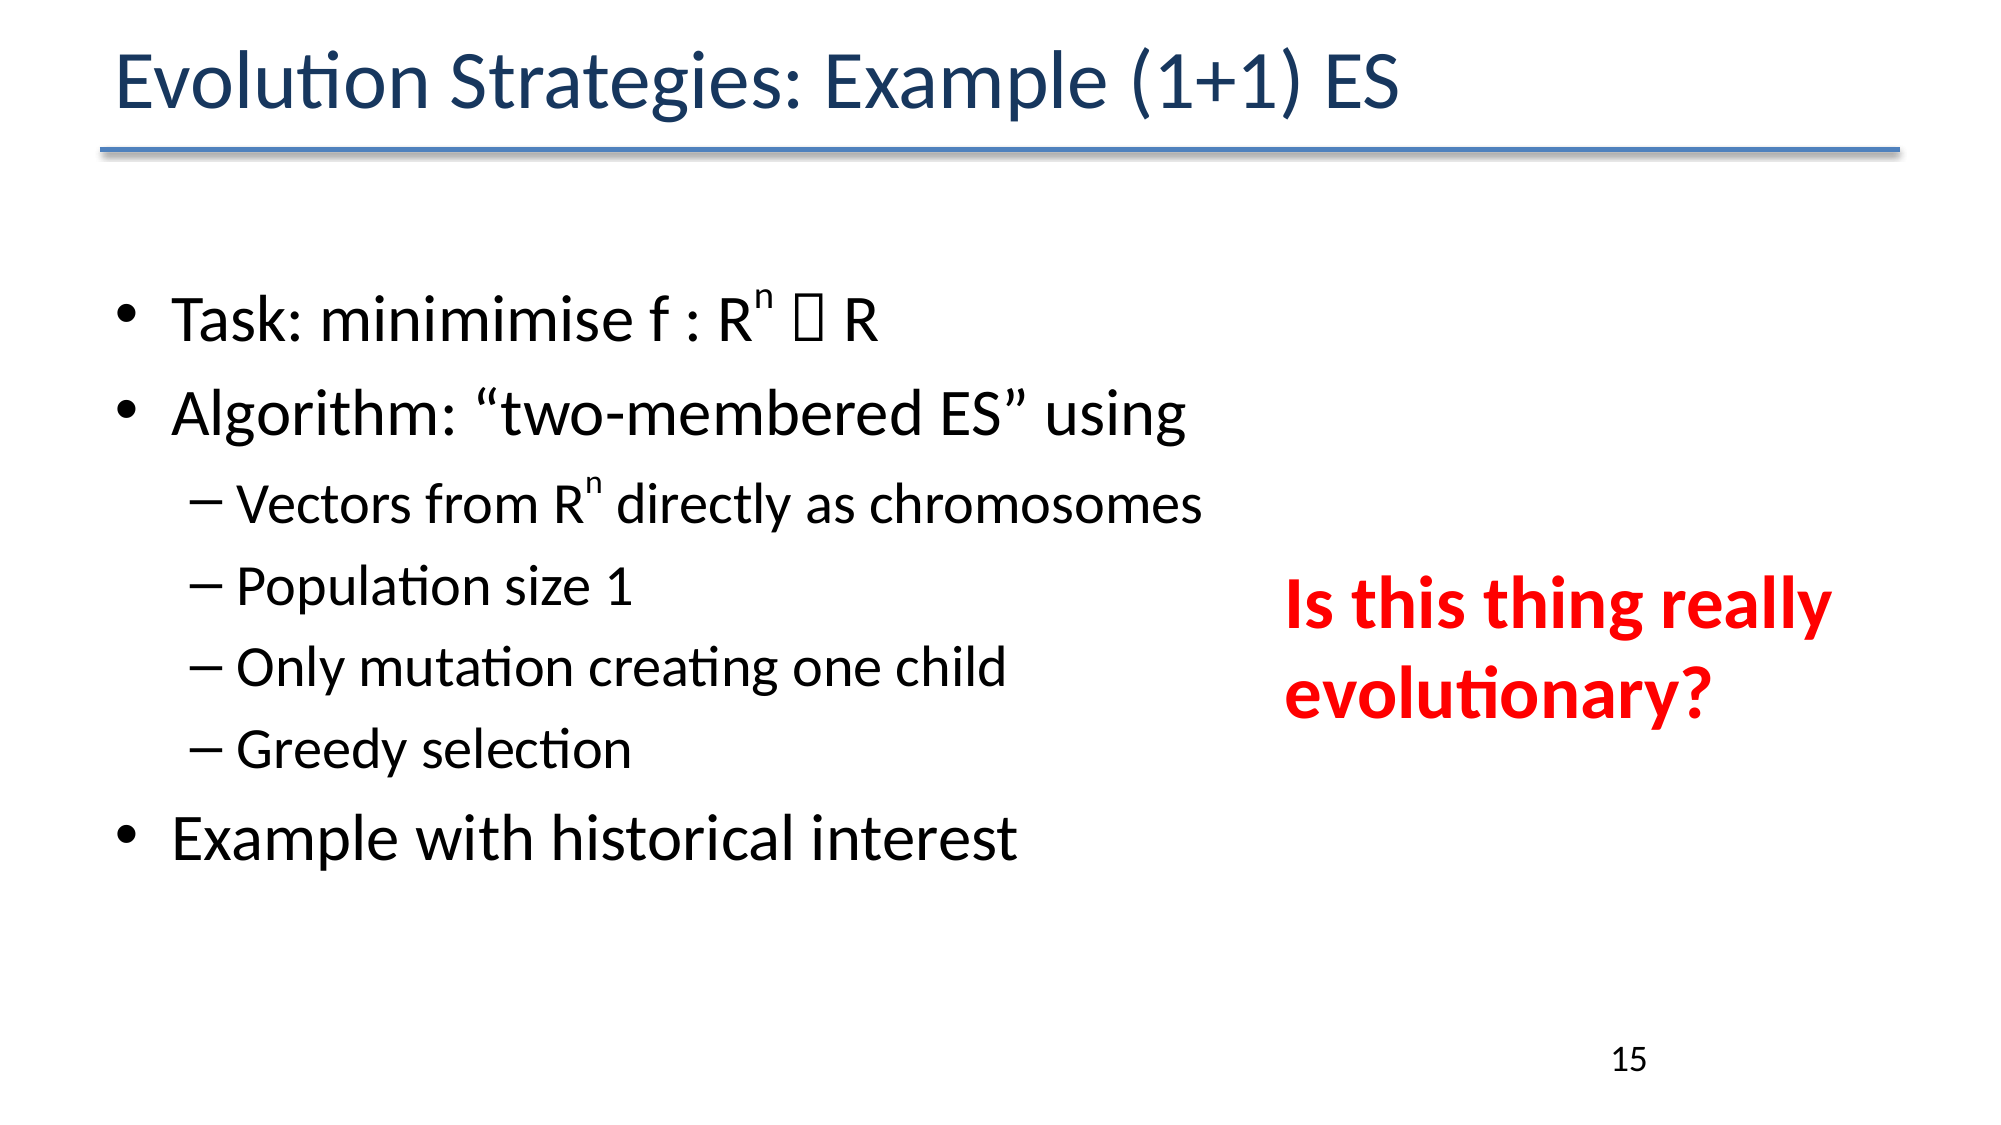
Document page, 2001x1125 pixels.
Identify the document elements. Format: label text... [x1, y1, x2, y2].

title Evolution Strategies: Example (1+1) ES [99, 3, 1900, 147]
text_box Is this thing really evolutionary? [1270, 546, 1867, 741]
slide_number 15 [1595, 1026, 1750, 1109]
list Task: minimimise f : Rn  R Algorithm: “two-membered ES” using Vectors from Rn directly as chromosomes Population size 1 Only mutation creating one child Greedy selection Example with historical interest [99, 262, 1900, 1060]
